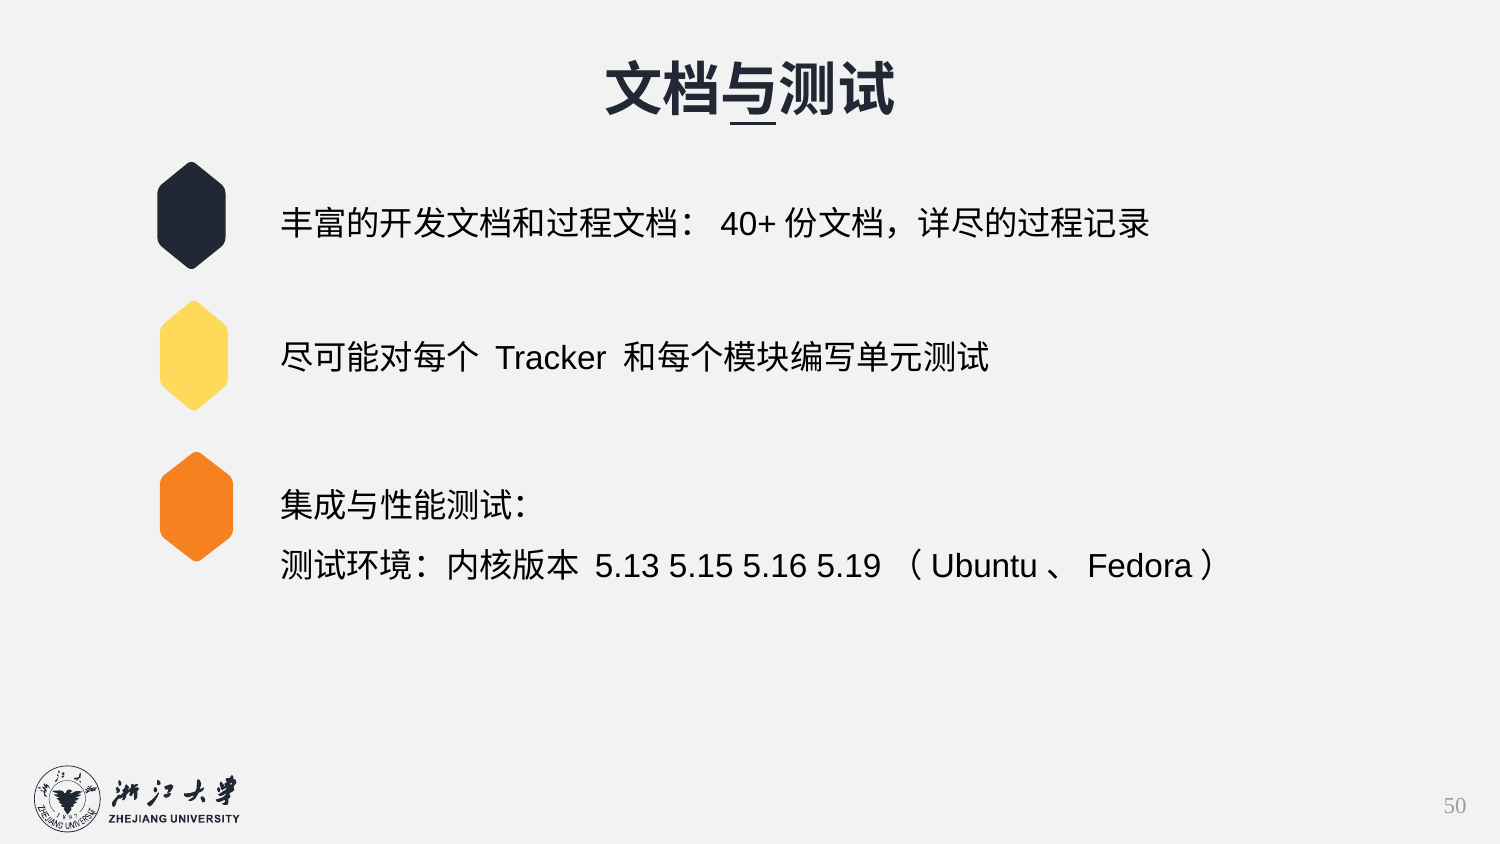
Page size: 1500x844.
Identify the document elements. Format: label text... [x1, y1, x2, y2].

slide_number 50 [1234, 784, 1482, 826]
text_box [159, 300, 229, 411]
text_box 集成与性能测试： 测试环境：内核版本 5.13 5.15 5.16 5.19（Ubuntu、Fedora） [265, 466, 1468, 588]
text_box 文档与测试 [589, 44, 911, 130]
text_box [159, 452, 234, 562]
text_box [157, 162, 226, 269]
text_box 丰富的开发文档和过程文档：40+份文档，详尽的过程记录 [265, 185, 1442, 264]
text_box 尽可能对每个 Tracker 和每个模块编写单元测试 [265, 318, 1442, 440]
